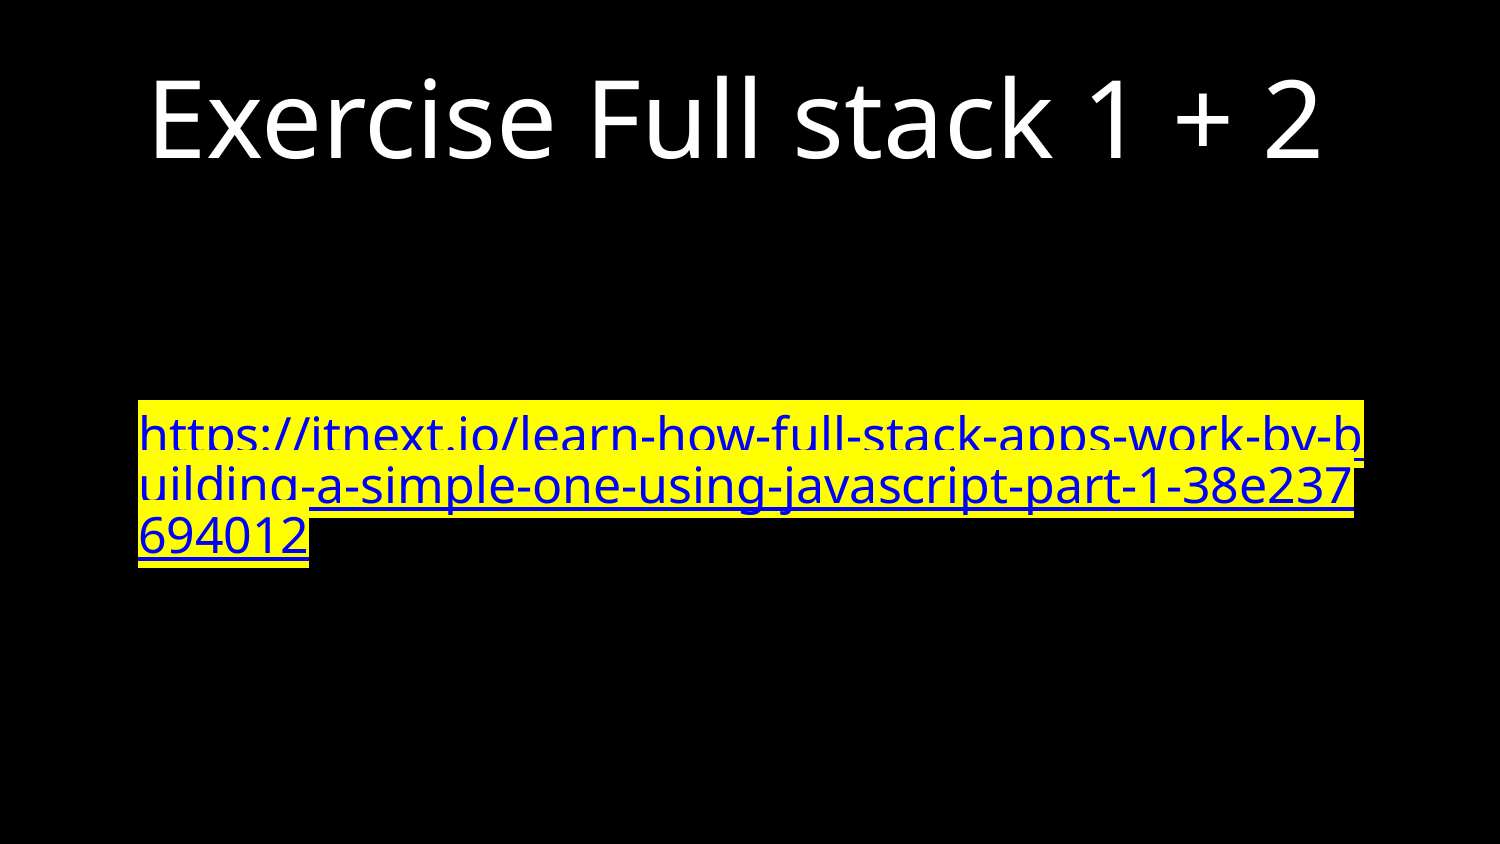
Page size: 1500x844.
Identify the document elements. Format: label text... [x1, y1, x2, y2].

title Exercise Full stack 1 + 2 [109, 21, 1391, 209]
list https://itnext.io/learn-how-full-stack-apps-work-by-building-a-simple-one-using-javascript-part-1-38e237694012 https:// [109, 224, 1391, 768]
